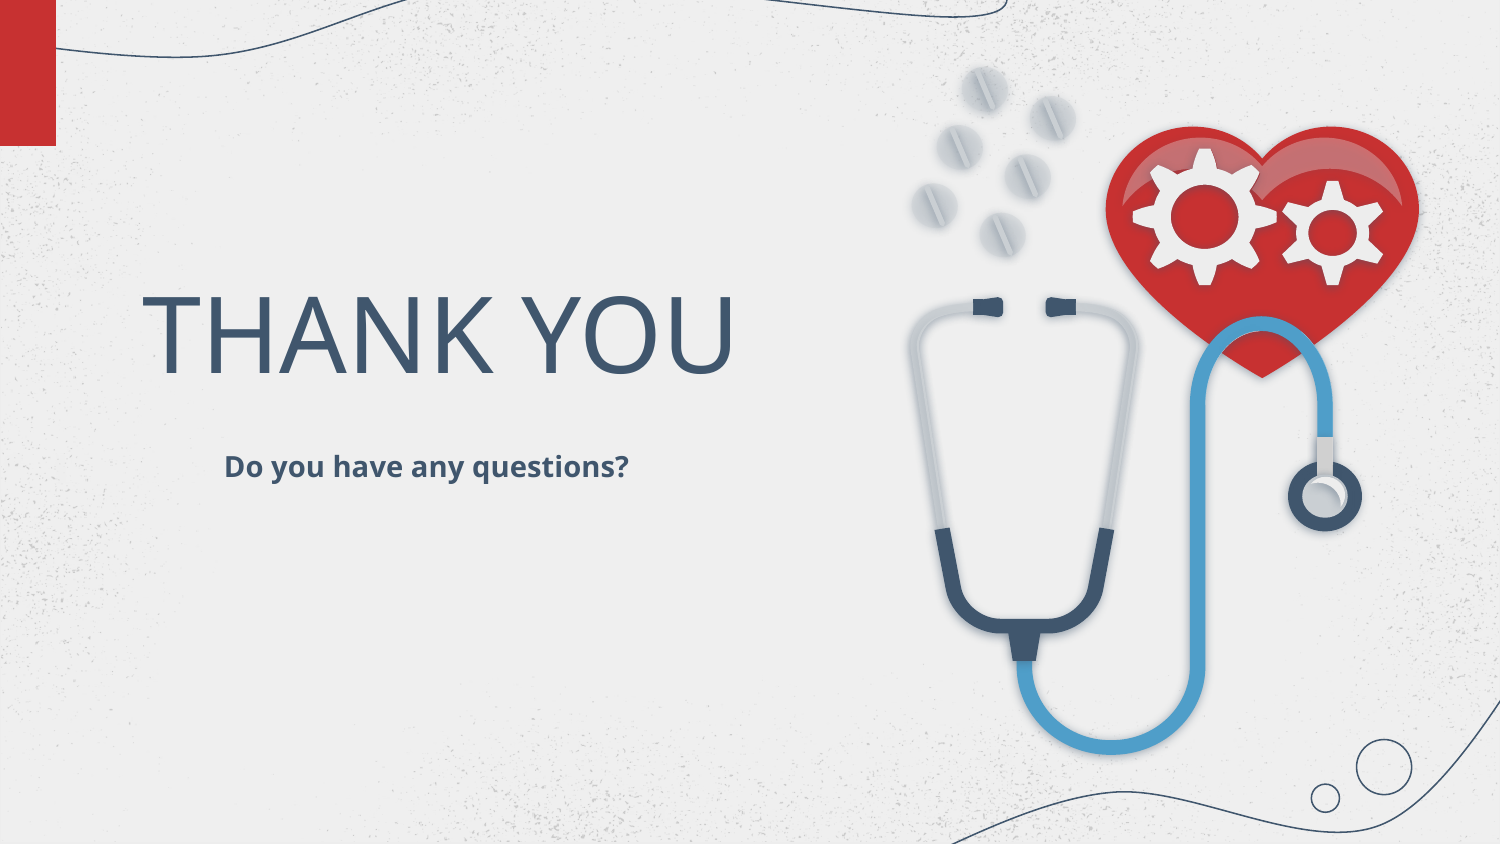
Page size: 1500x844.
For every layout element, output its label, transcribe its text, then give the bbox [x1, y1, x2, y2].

text_box Do you have any questions? [208, 433, 702, 499]
text_box THANK YOU [127, 252, 783, 417]
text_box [900, 59, 1420, 756]
